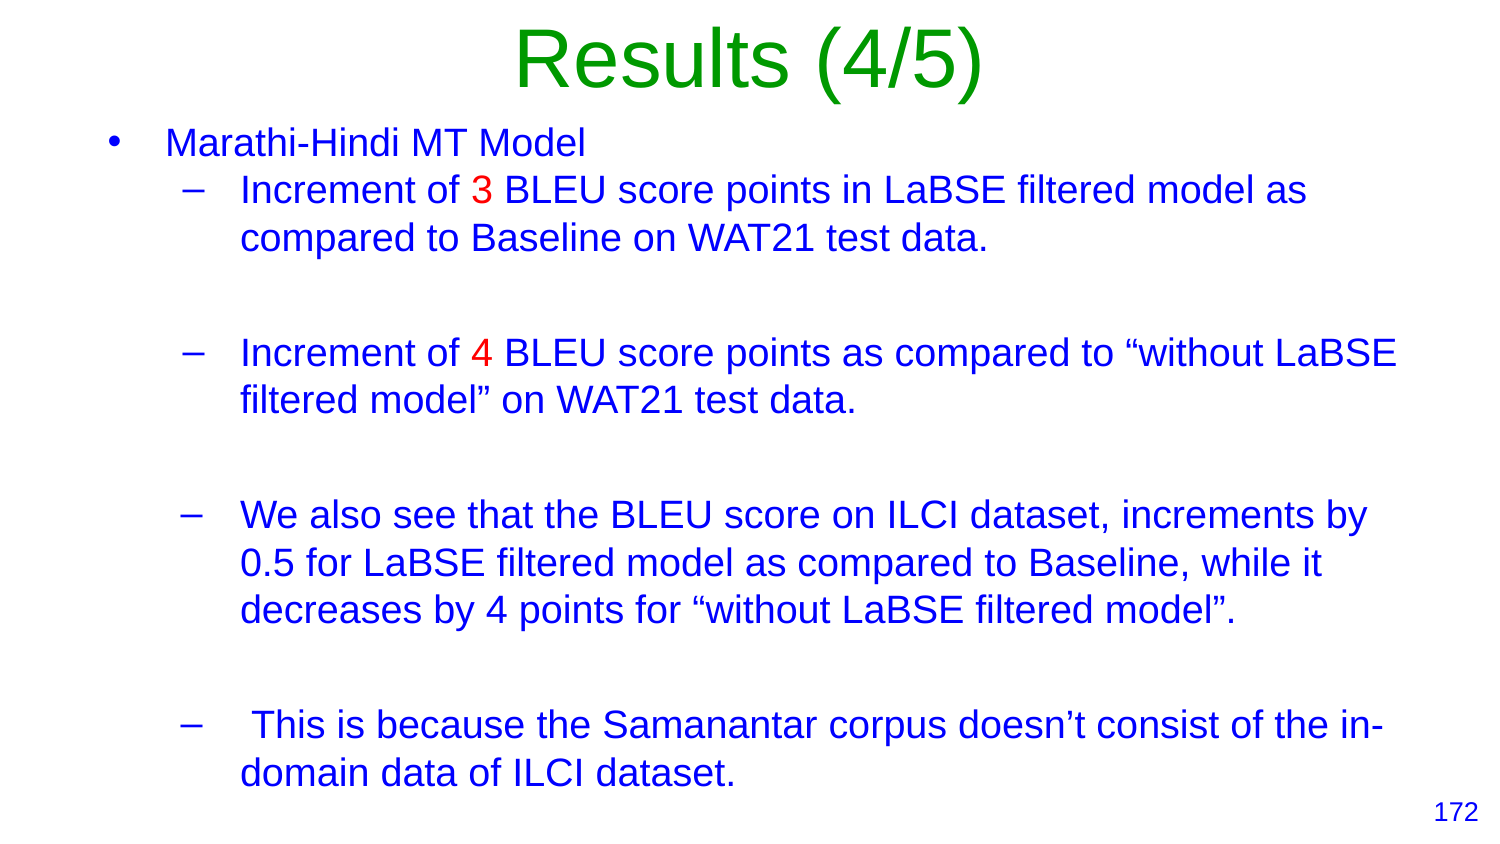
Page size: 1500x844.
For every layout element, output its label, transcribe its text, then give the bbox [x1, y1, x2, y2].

title Results (4/5) [75, 0, 1425, 109]
slide_number ‹#› [1403, 779, 1494, 844]
list Marathi-Hindi MT Model Increment of 3 BLEU score points in LaBSE filtered model as compared to Baseline on WAT21 test data. Increment of 4 BLEU score points as compared to “without LaBSE filtered model” on WAT21 test data. We also see that the BLEU score on ILCI dataset, increments by 0.5 for LaBSE filtered model as compared to Baseline, while it decreases by 4 points for “without LaBSE filtered model”. This is because the Samanantar corpus doesn’t consist of the in-domain data of ILCI dataset. [75, 109, 1425, 816]
